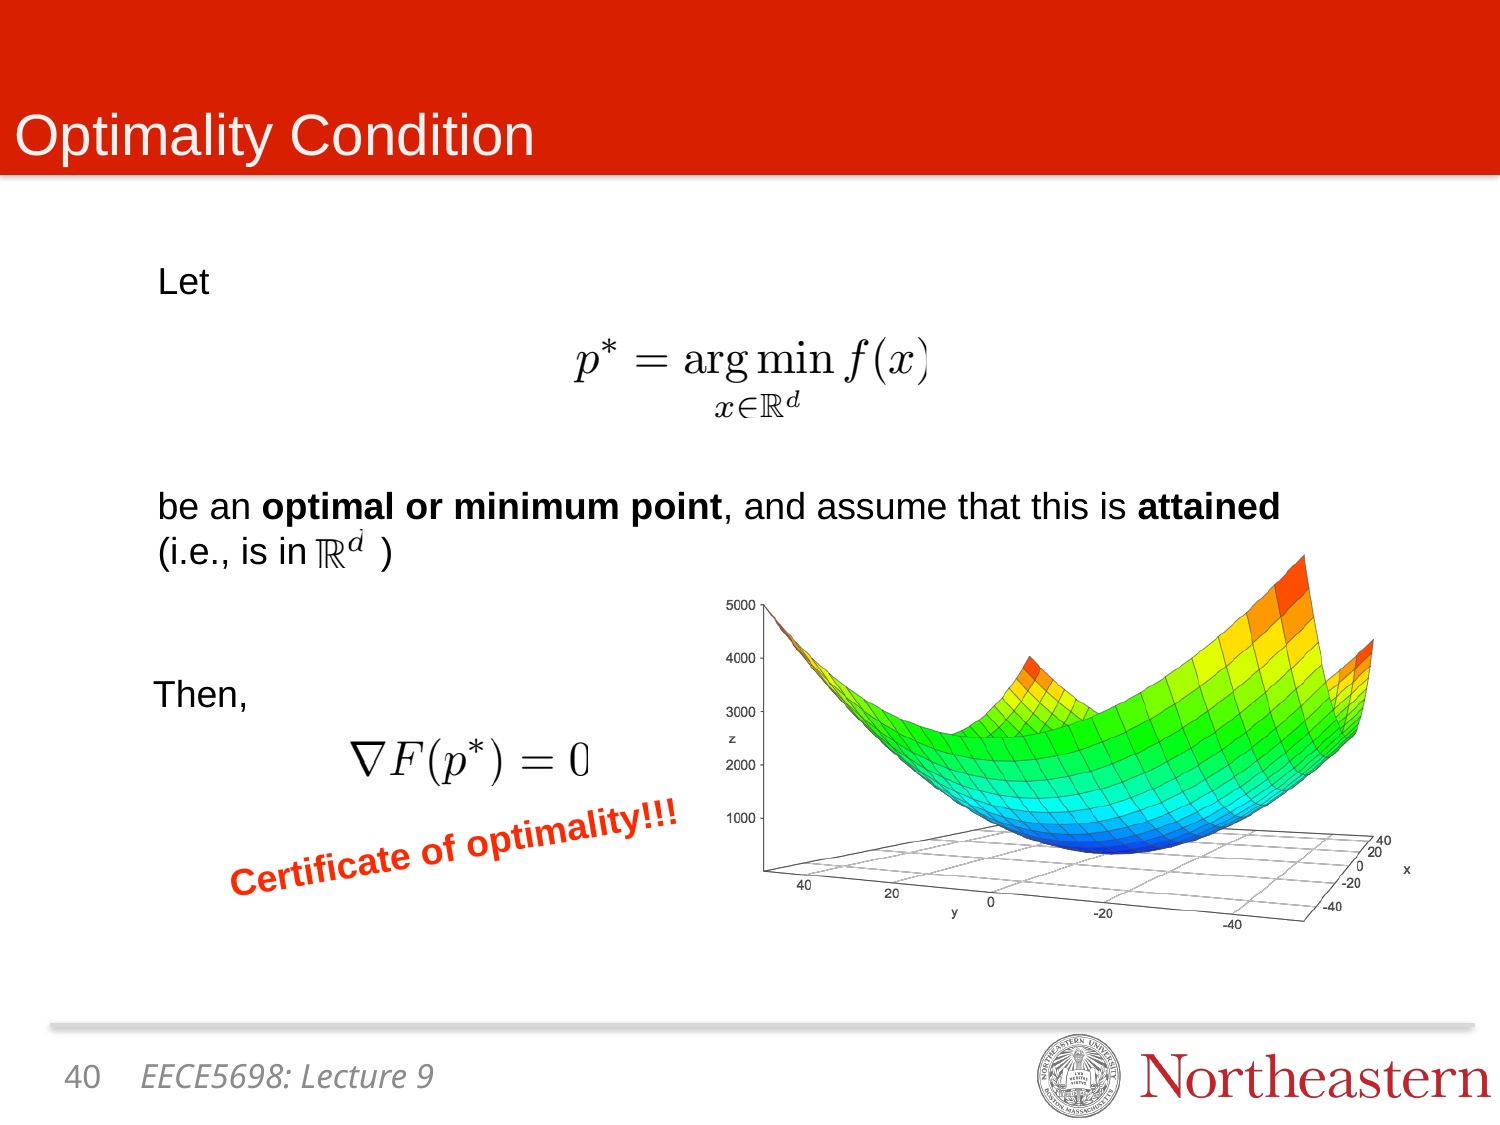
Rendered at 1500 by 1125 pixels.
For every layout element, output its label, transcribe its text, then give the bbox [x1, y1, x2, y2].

text_box Let be an optimal or minimum point, and assume that this is attained (i.e., is in ) [142, 249, 1307, 760]
picture [349, 737, 589, 786]
picture [1037, 1034, 1491, 1118]
footer EECE5698: Lecture 9 [125, 1045, 1029, 1105]
text_box Then, [138, 662, 275, 723]
text_box Certificate of optimality!!! [210, 776, 682, 916]
picture [315, 528, 363, 568]
title Optimality Condition [0, 0, 1500, 175]
picture [687, 477, 1463, 998]
picture [572, 337, 927, 418]
slide_number 39 [41, 1045, 117, 1105]
